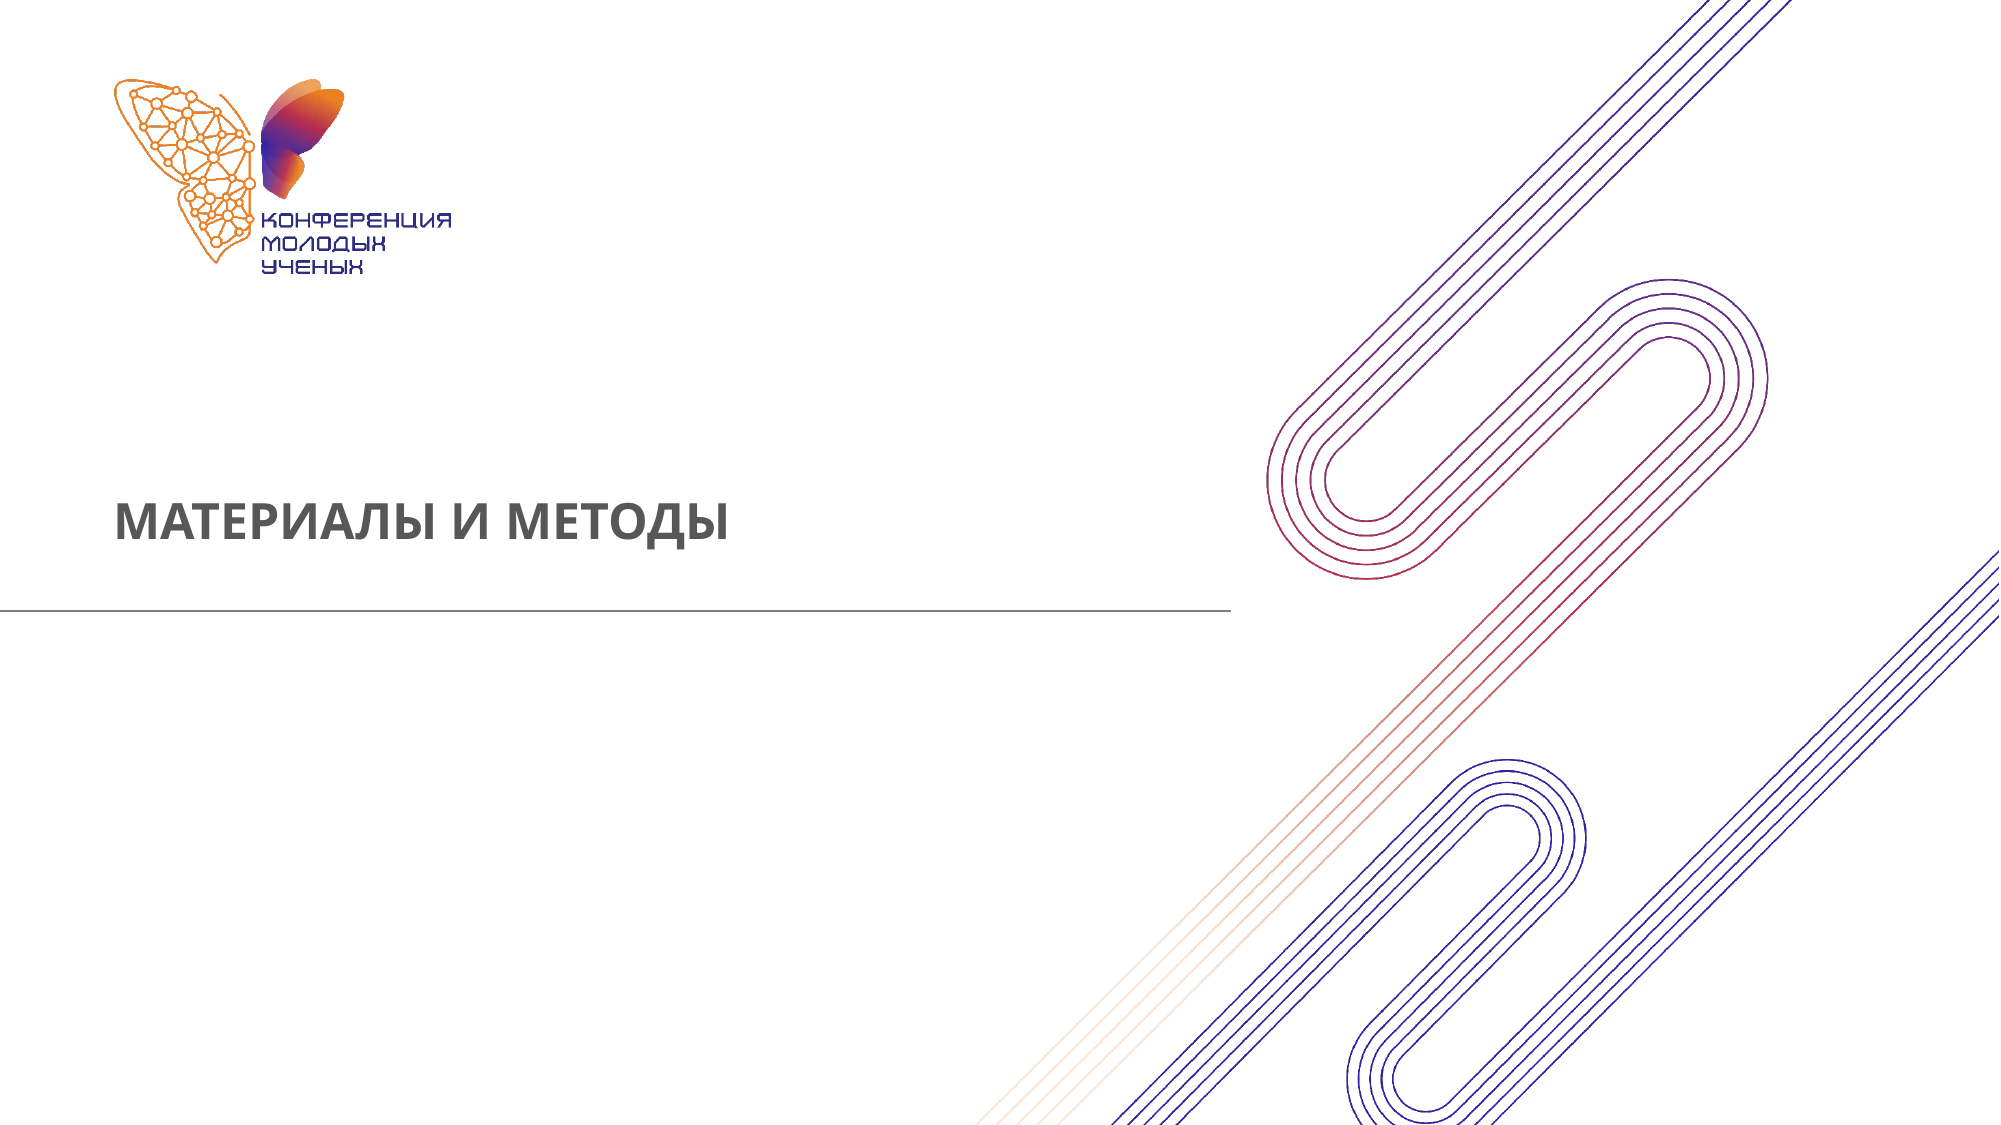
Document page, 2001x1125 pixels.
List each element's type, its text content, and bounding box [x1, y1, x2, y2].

picture [919, 0, 1999, 1125]
title МАТЕРИАЛЫ И МЕТОДЫ [98, 483, 1526, 648]
picture [114, 79, 451, 274]
